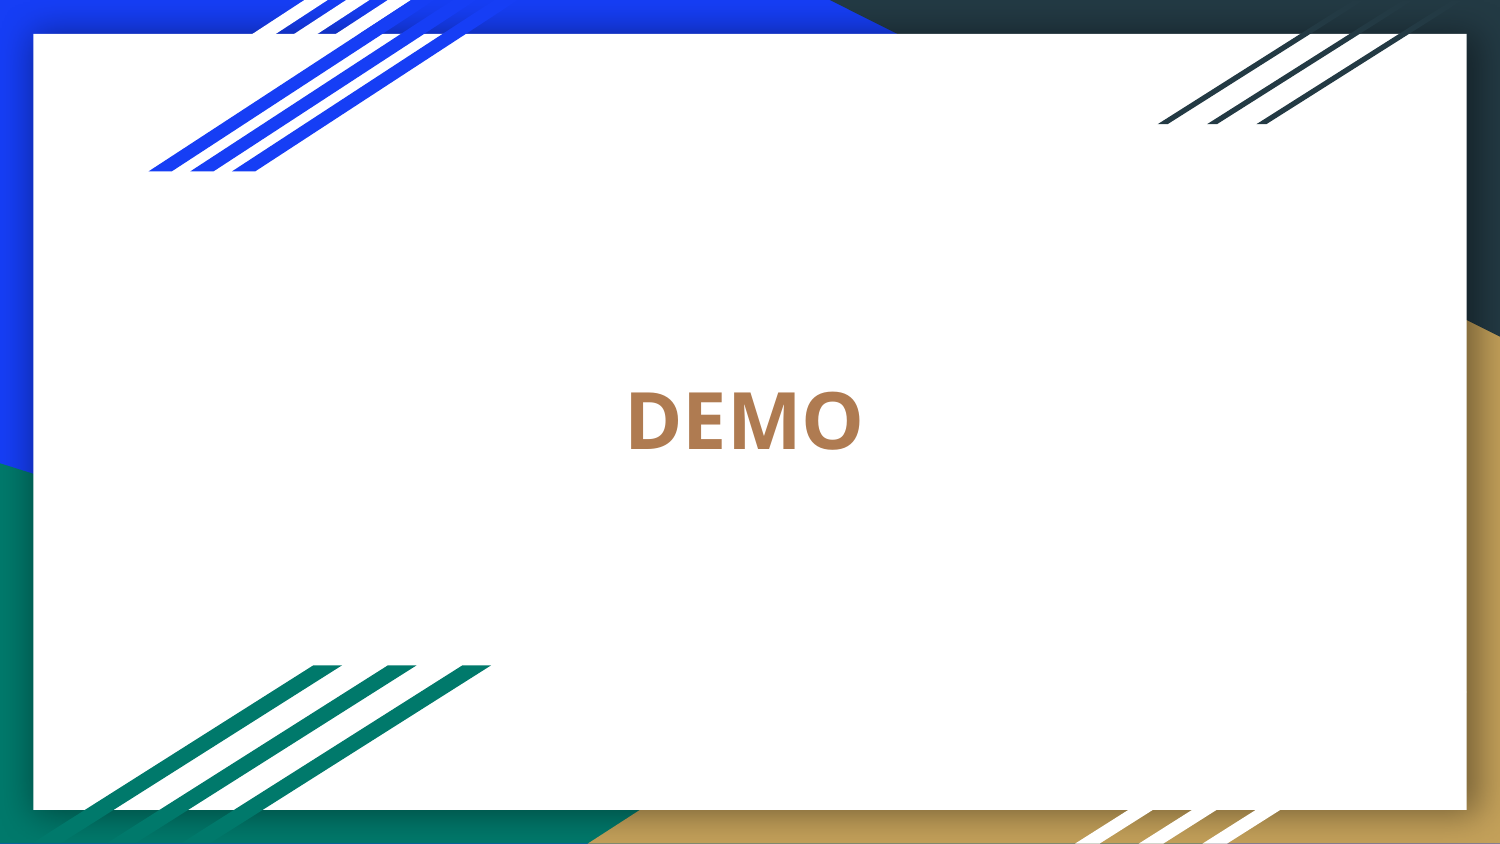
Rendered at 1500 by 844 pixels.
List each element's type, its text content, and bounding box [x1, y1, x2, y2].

title DEMO [304, 298, 1185, 537]
